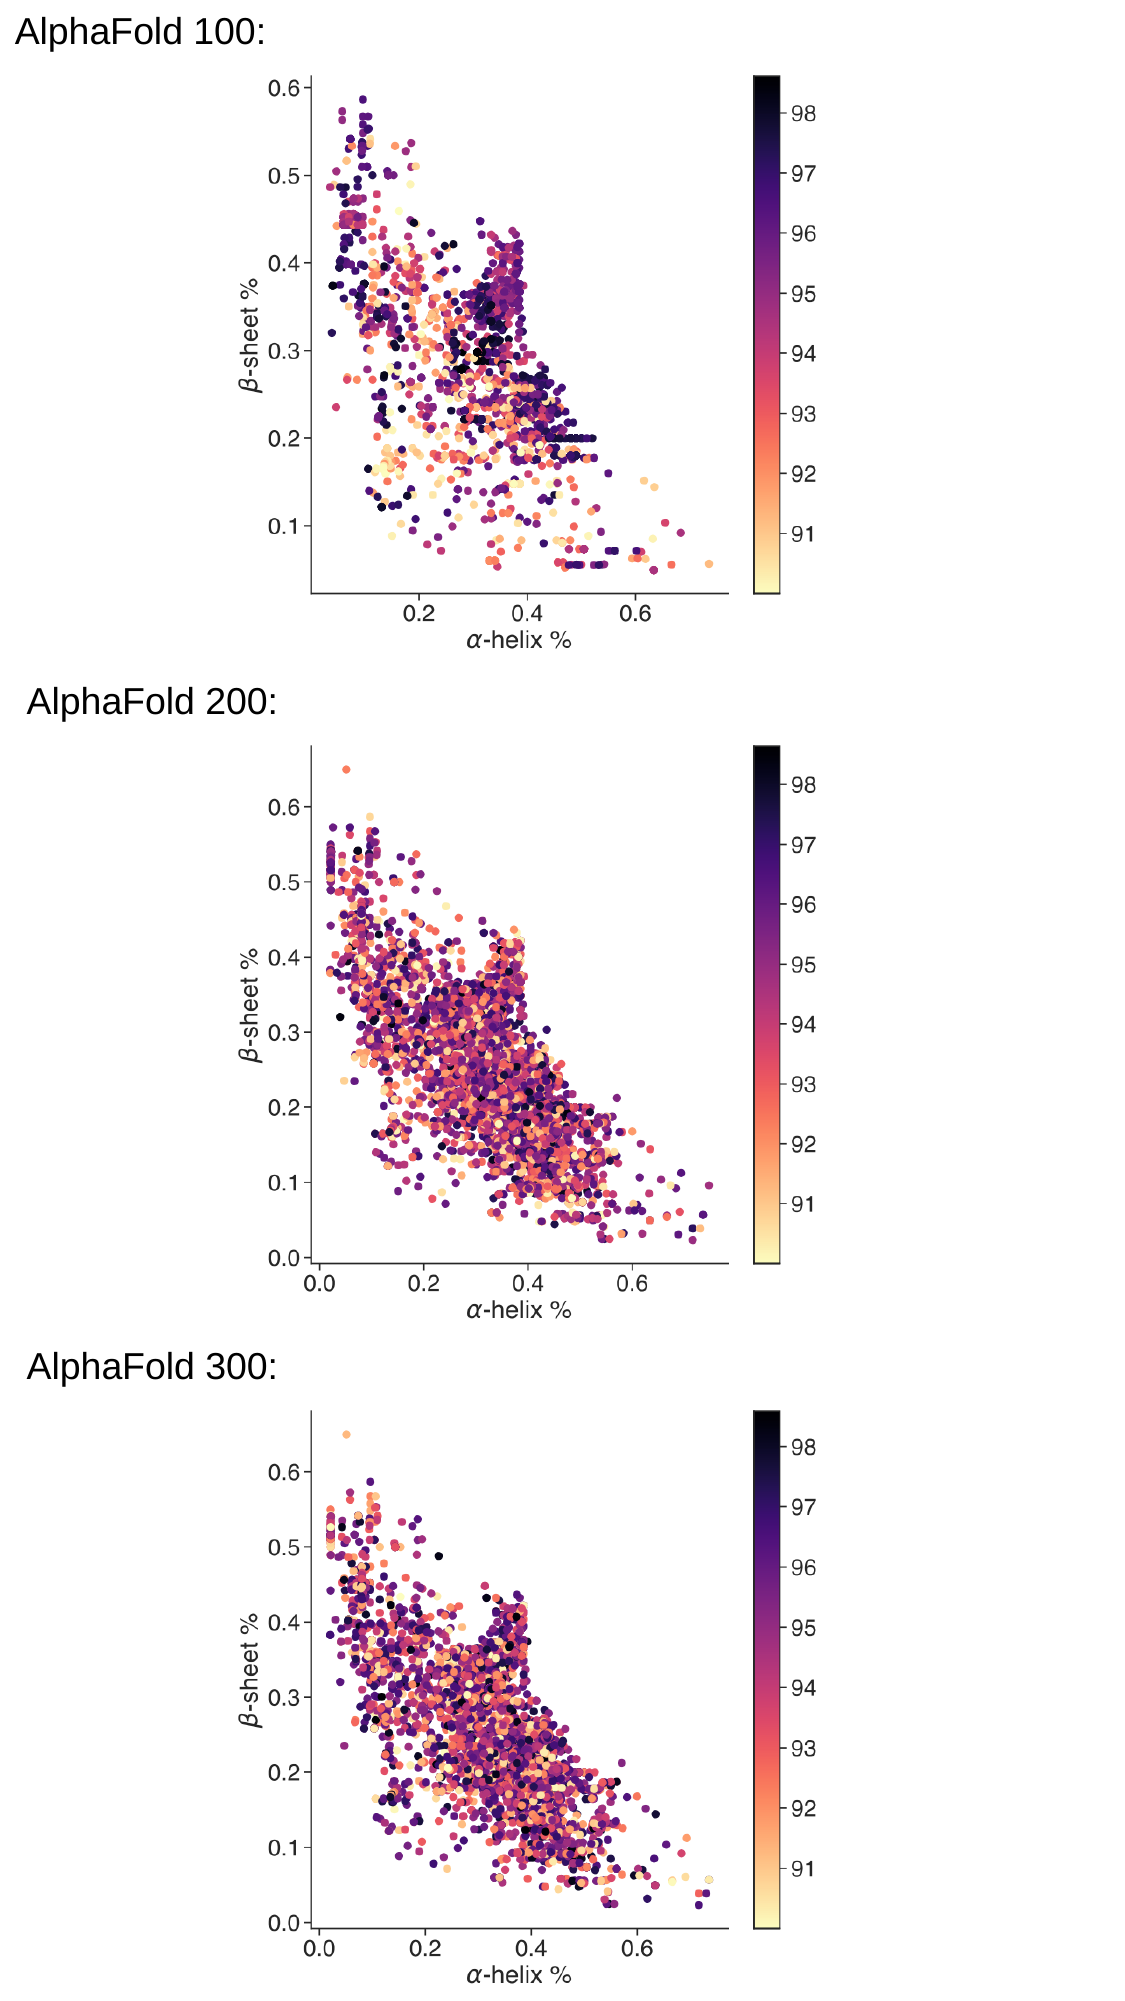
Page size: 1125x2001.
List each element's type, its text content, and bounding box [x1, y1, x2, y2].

picture [227, 0, 898, 2000]
text_box AlphaFold 300: [11, 1334, 227, 1395]
text_box AlphaFold 200: [11, 669, 227, 730]
text_box AlphaFold 100: [0, 0, 227, 60]
